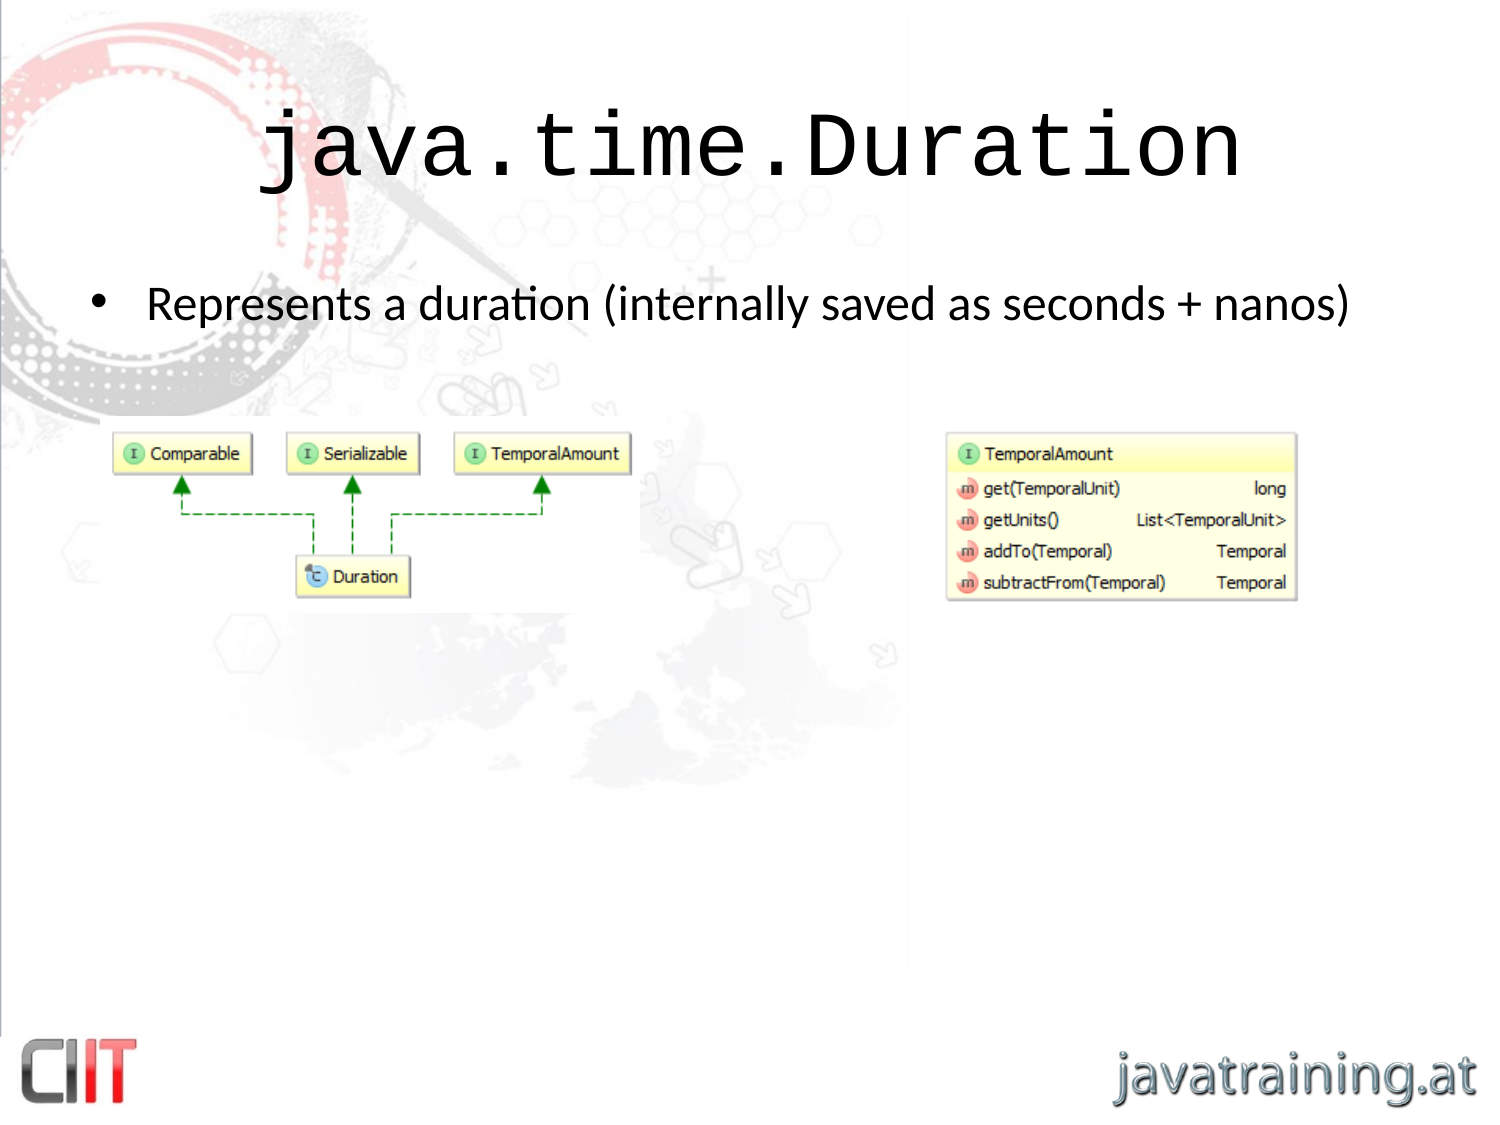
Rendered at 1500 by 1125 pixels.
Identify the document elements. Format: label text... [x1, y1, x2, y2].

picture [0, 0, 1500, 1125]
list Represents a duration (internally saved as seconds + nanos) [75, 262, 1425, 1005]
title java.time.Duration [75, 45, 1425, 233]
